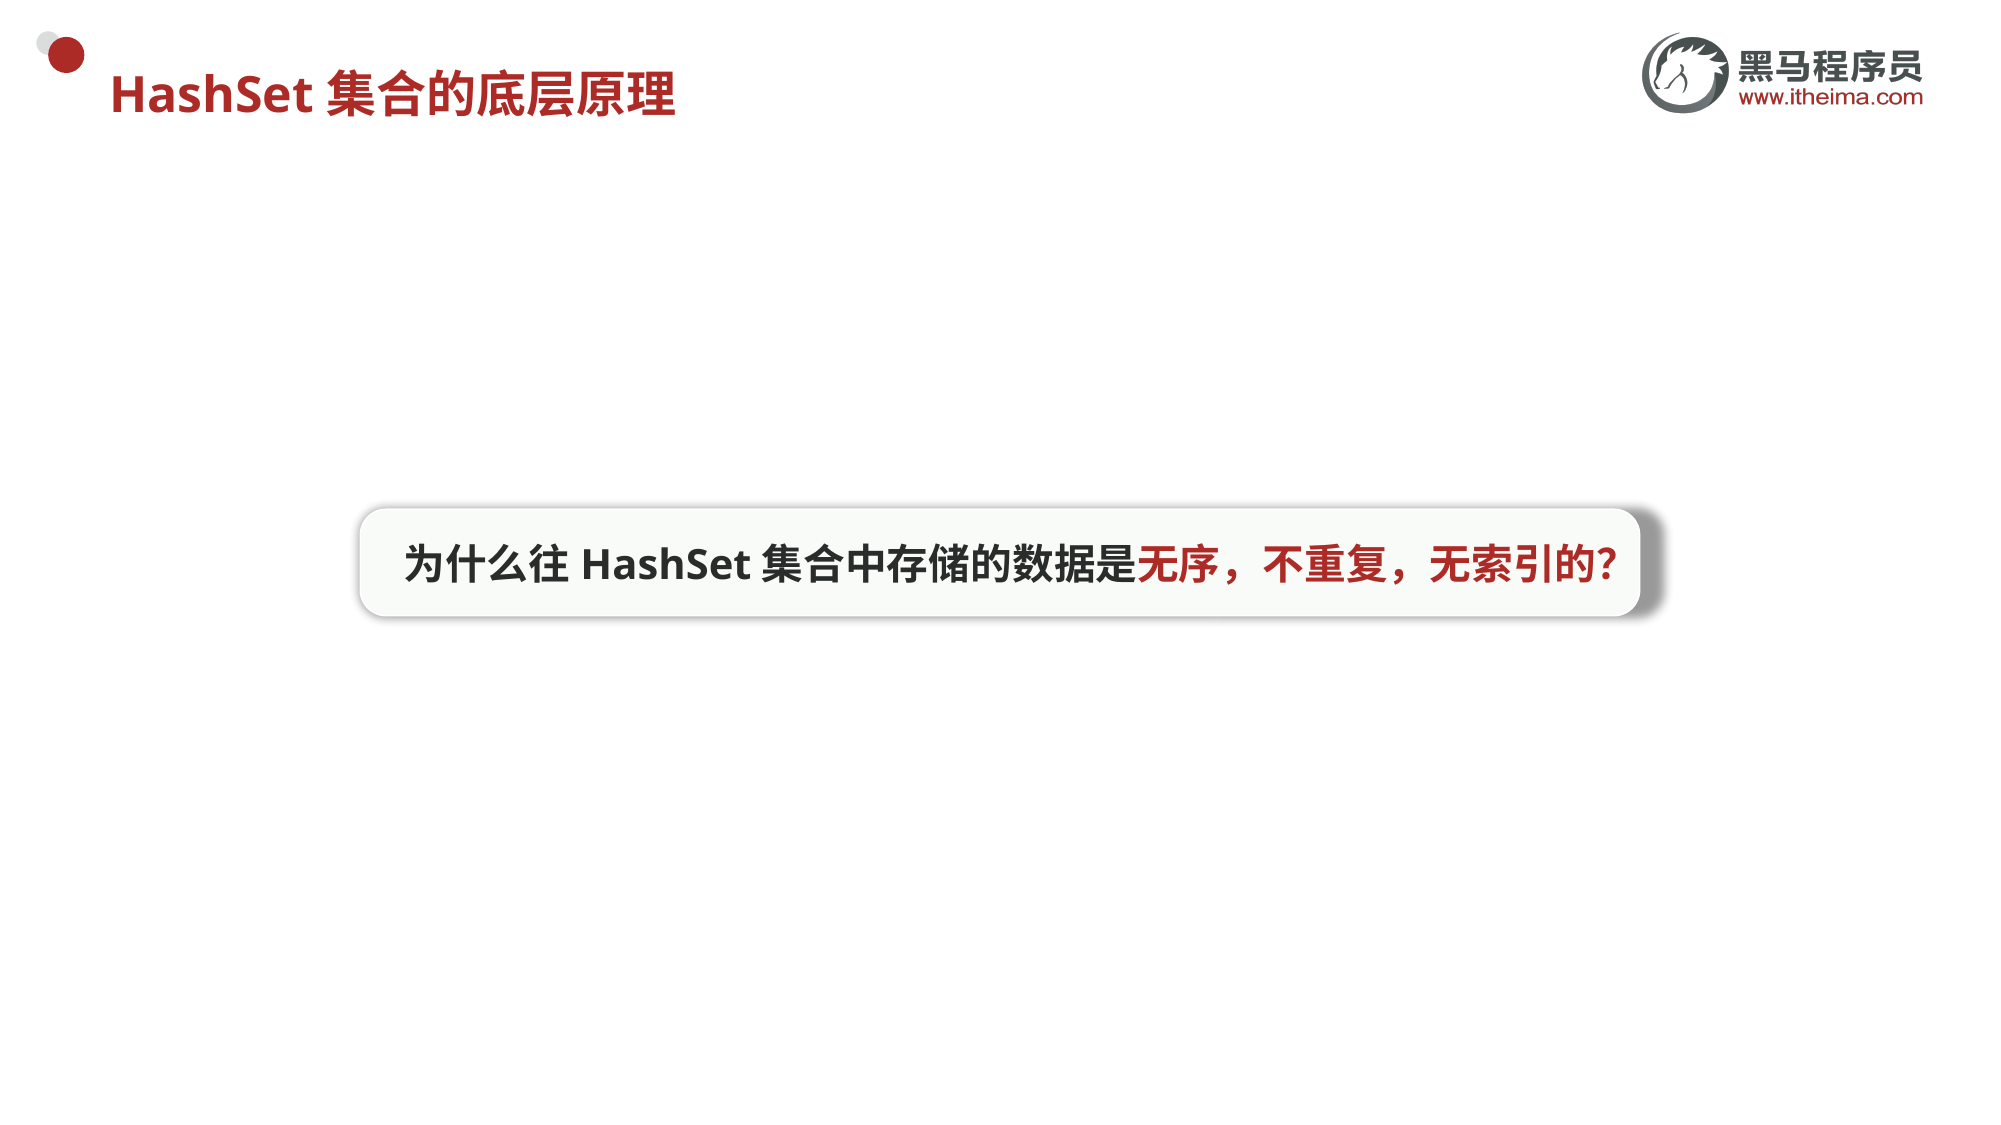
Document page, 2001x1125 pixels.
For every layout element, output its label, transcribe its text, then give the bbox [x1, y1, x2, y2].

title HashSet集合的底层原理 [94, 55, 772, 133]
picture [1633, 24, 1937, 125]
text_box 为什么往HashSet集合中存储的数据是无序，不重复，无索引的？ [360, 509, 1640, 616]
